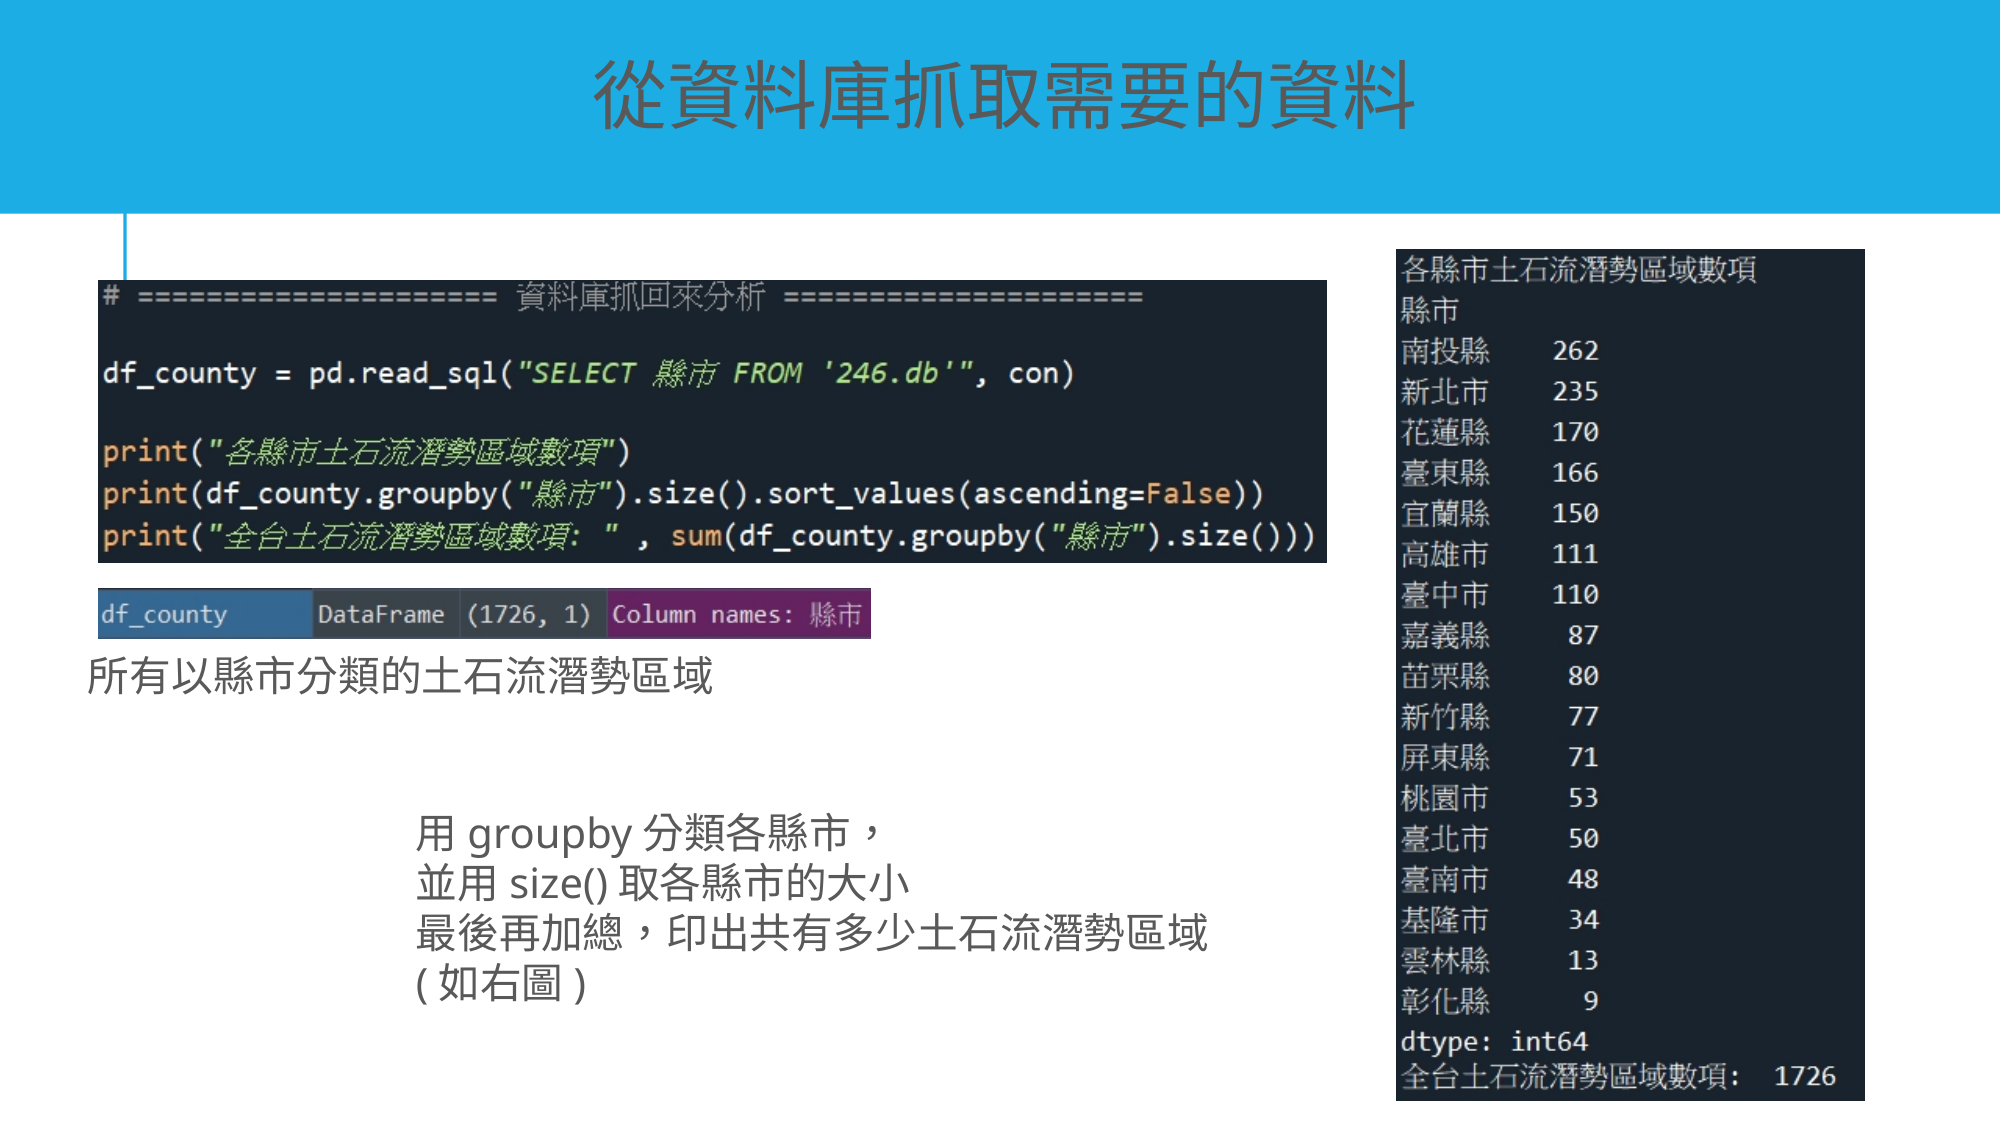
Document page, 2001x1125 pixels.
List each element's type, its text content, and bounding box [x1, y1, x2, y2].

text_box 所有以縣市分類的土石流潛勢區域 [0, 642, 928, 708]
picture [98, 279, 1328, 564]
text_box 從資料庫抓取需要的資料 [427, 41, 1582, 237]
picture [1395, 249, 1866, 1102]
text_box [0, 0, 2000, 216]
picture [98, 588, 871, 639]
text_box 用groupby分類各縣市， 並用size()取各縣市的大小 最後再加總，印出共有多少土石流潛勢區域 (如右圖) [401, 799, 1255, 1065]
